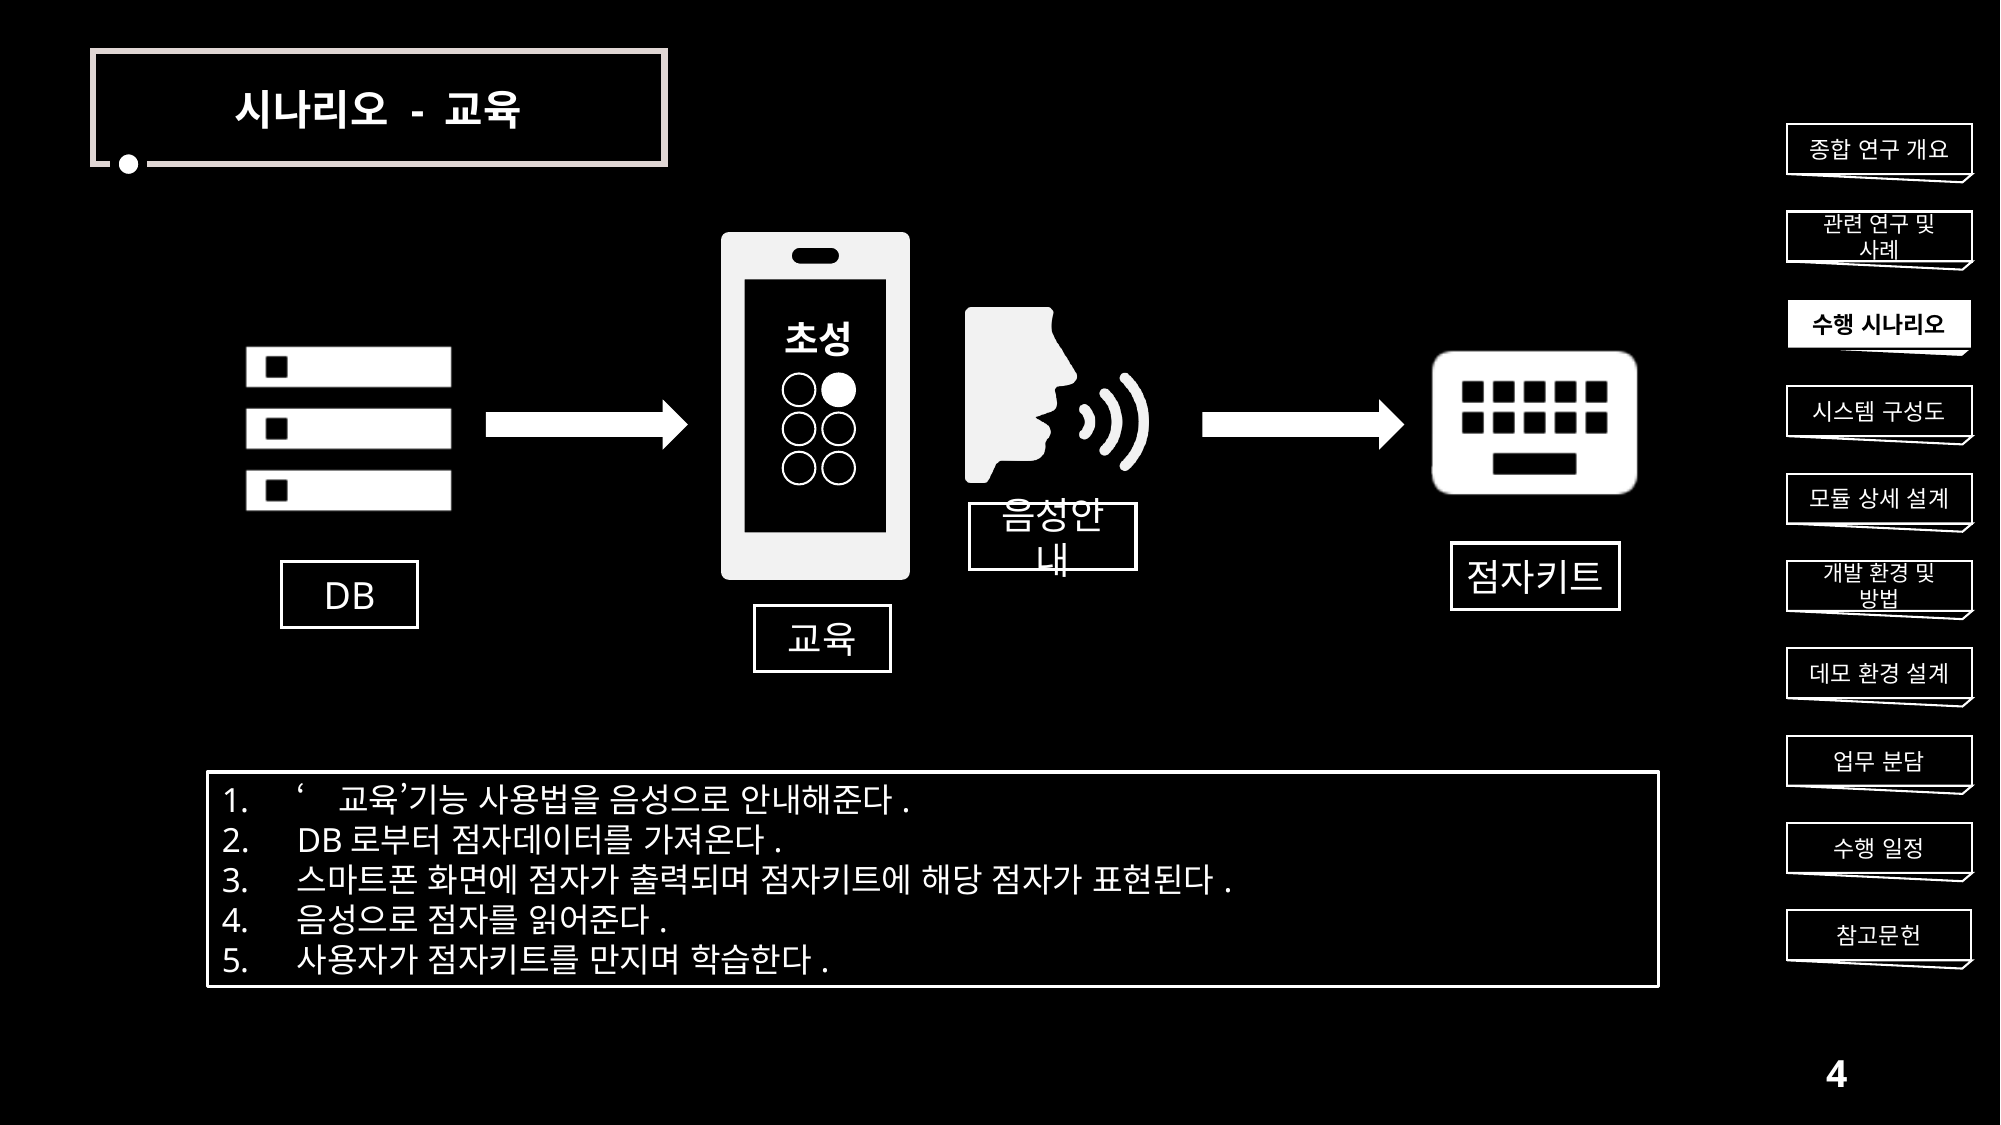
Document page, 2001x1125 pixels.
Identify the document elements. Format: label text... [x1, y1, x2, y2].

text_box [1787, 124, 1973, 183]
picture [226, 306, 473, 553]
text_box ‘교육’기능 사용법을 음성으로 안내해준다. DB로부터 점자데이터를 가져온다. 스마트폰 화면에 점자가 출력되며 점자키트에 해당 점자가 표현된다. 음성으로 점자를 읽어준다. 사용자가 점자키트를 만지며 학습한다. [207, 772, 1659, 987]
text_box 점자키트 [1451, 547, 1620, 610]
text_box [1787, 298, 1973, 358]
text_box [1787, 823, 1973, 882]
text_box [1787, 386, 1973, 445]
text_box [1202, 399, 1405, 450]
picture [965, 307, 1149, 483]
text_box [1787, 735, 1973, 794]
text_box 교육 [754, 604, 891, 672]
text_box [1787, 473, 1973, 532]
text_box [721, 231, 910, 580]
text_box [90, 47, 665, 175]
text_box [1787, 648, 1973, 707]
text_box 음성안내 [969, 503, 1137, 571]
text_box DB [281, 560, 418, 628]
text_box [1787, 560, 1973, 620]
text_box [485, 399, 688, 450]
picture [1412, 300, 1659, 547]
slide_number 4 [1412, 1042, 1863, 1103]
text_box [1786, 910, 1972, 969]
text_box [1787, 211, 1973, 270]
